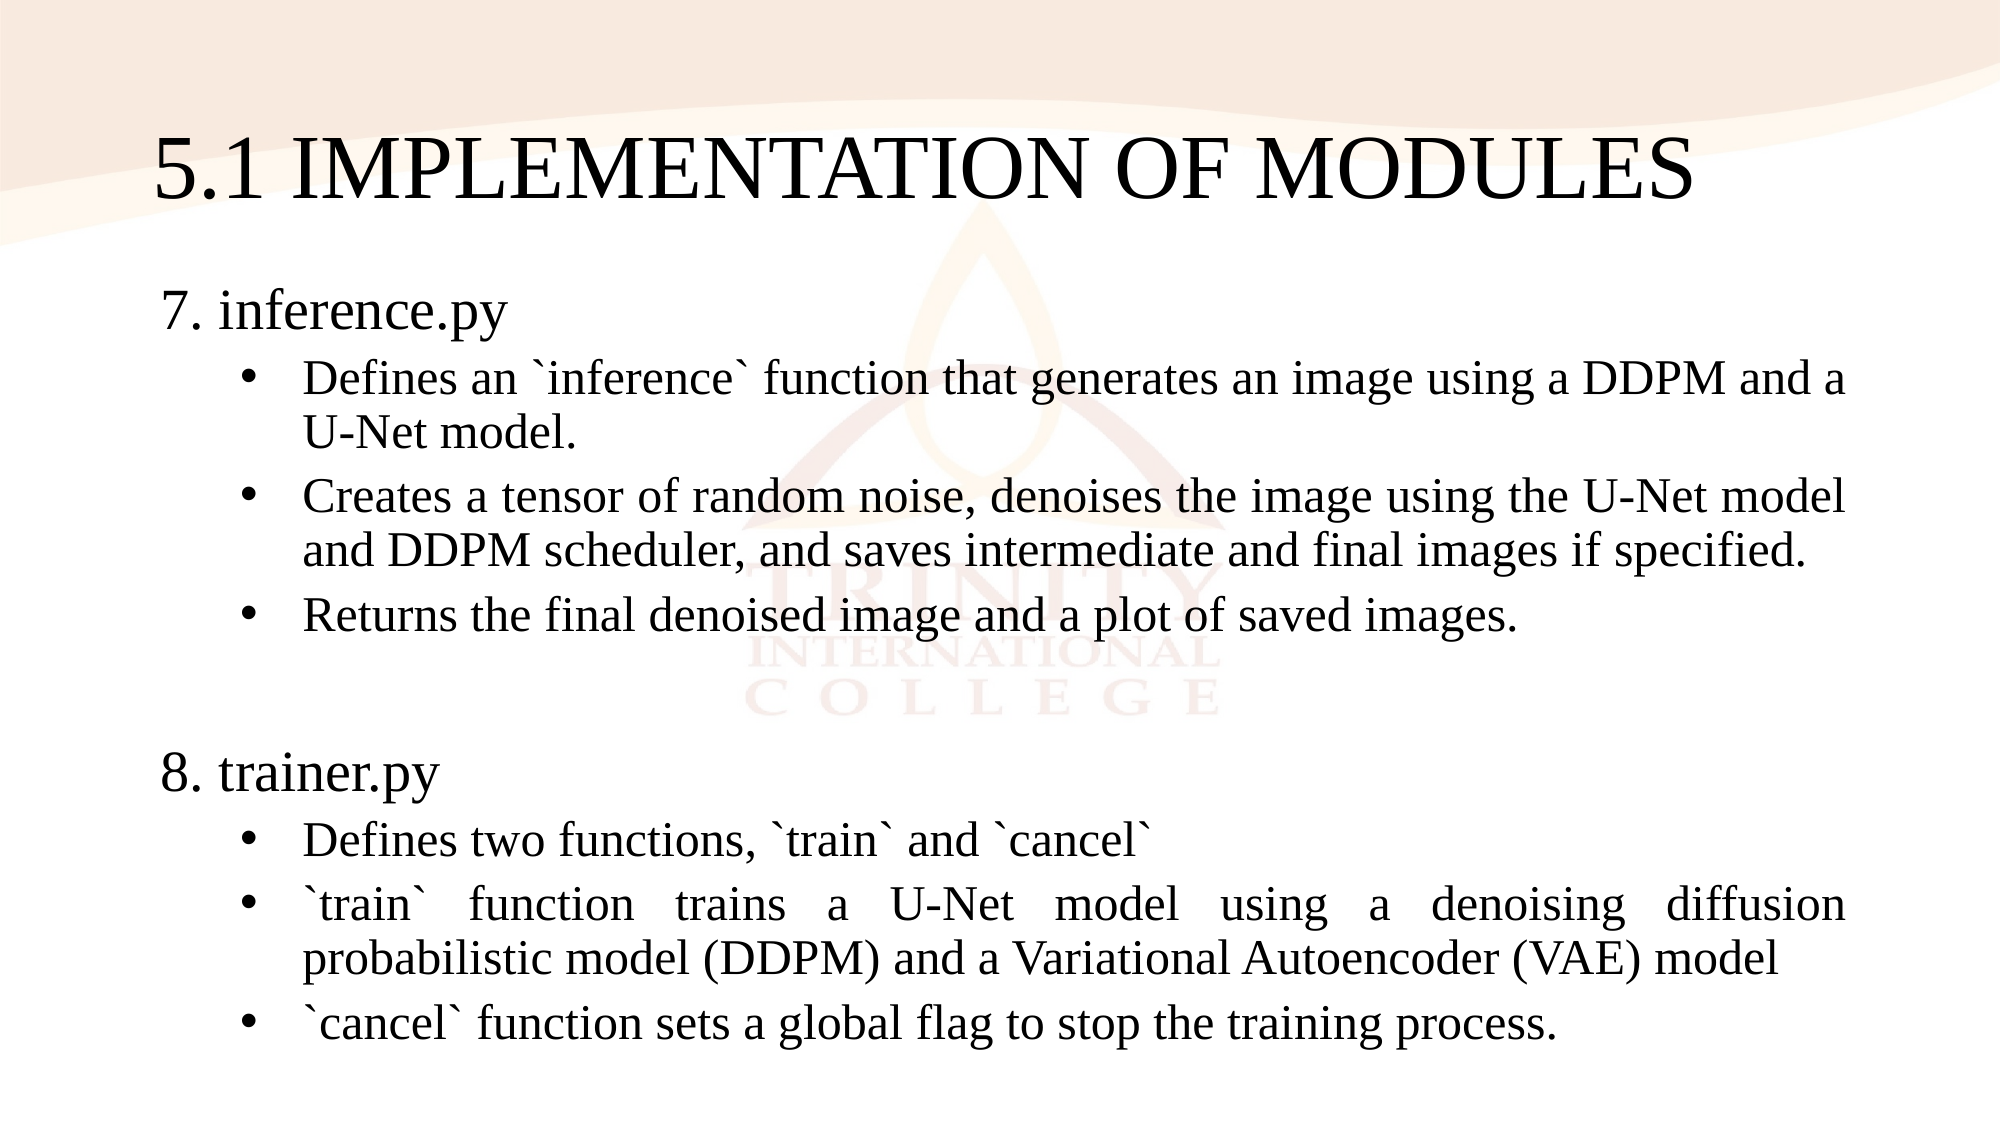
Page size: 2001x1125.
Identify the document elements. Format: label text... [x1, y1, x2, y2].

list 7. inference.py Defines an `inference` function that generates an image using a DDPM and a U-Net model. Creates a tensor of random noise, denoises the image using the U-Net model and DDPM scheduler, and saves intermediate and final images if specified. Returns the final denoised image and a plot of saved images. 8. trainer.py Defines two functions, `train` and `cancel` `train` function trains a U-Net model using a denoising diffusion probabilistic model (DDPM) and a Variational Autoencoder (VAE) model `cancel` function sets a global flag to stop the training process. [137, 193, 1863, 1066]
title 5.1 IMPLEMENTATION OF MODULES [137, 59, 1863, 193]
